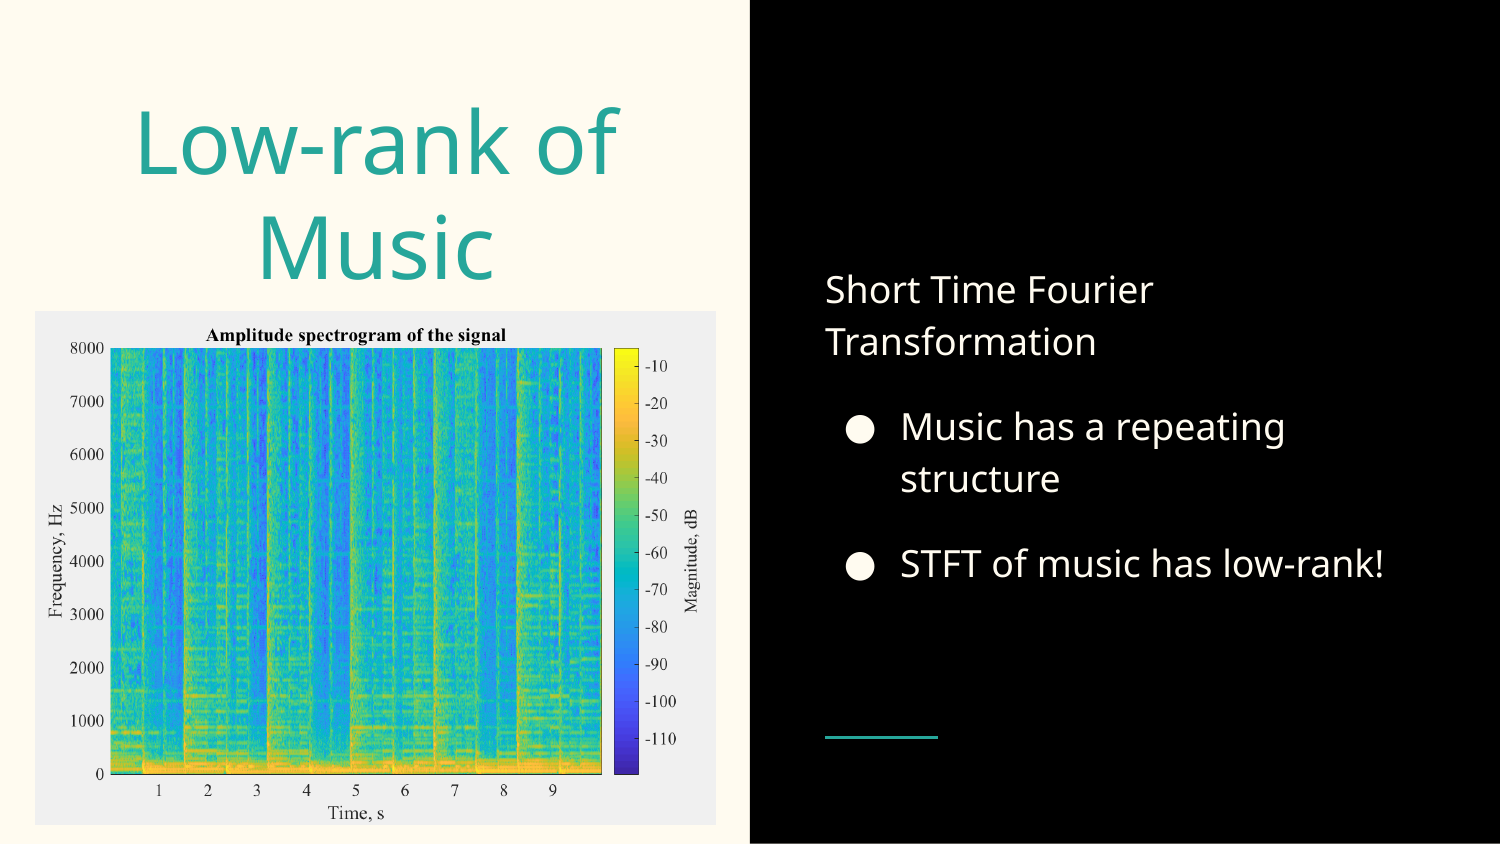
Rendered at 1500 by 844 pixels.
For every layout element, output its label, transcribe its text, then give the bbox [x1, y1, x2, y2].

list Short Time Fourier Transformation Music has a repeating structure STFT of music has low-rank! [810, 118, 1440, 725]
picture [35, 311, 716, 825]
title Low-rank of Music [43, 73, 708, 310]
